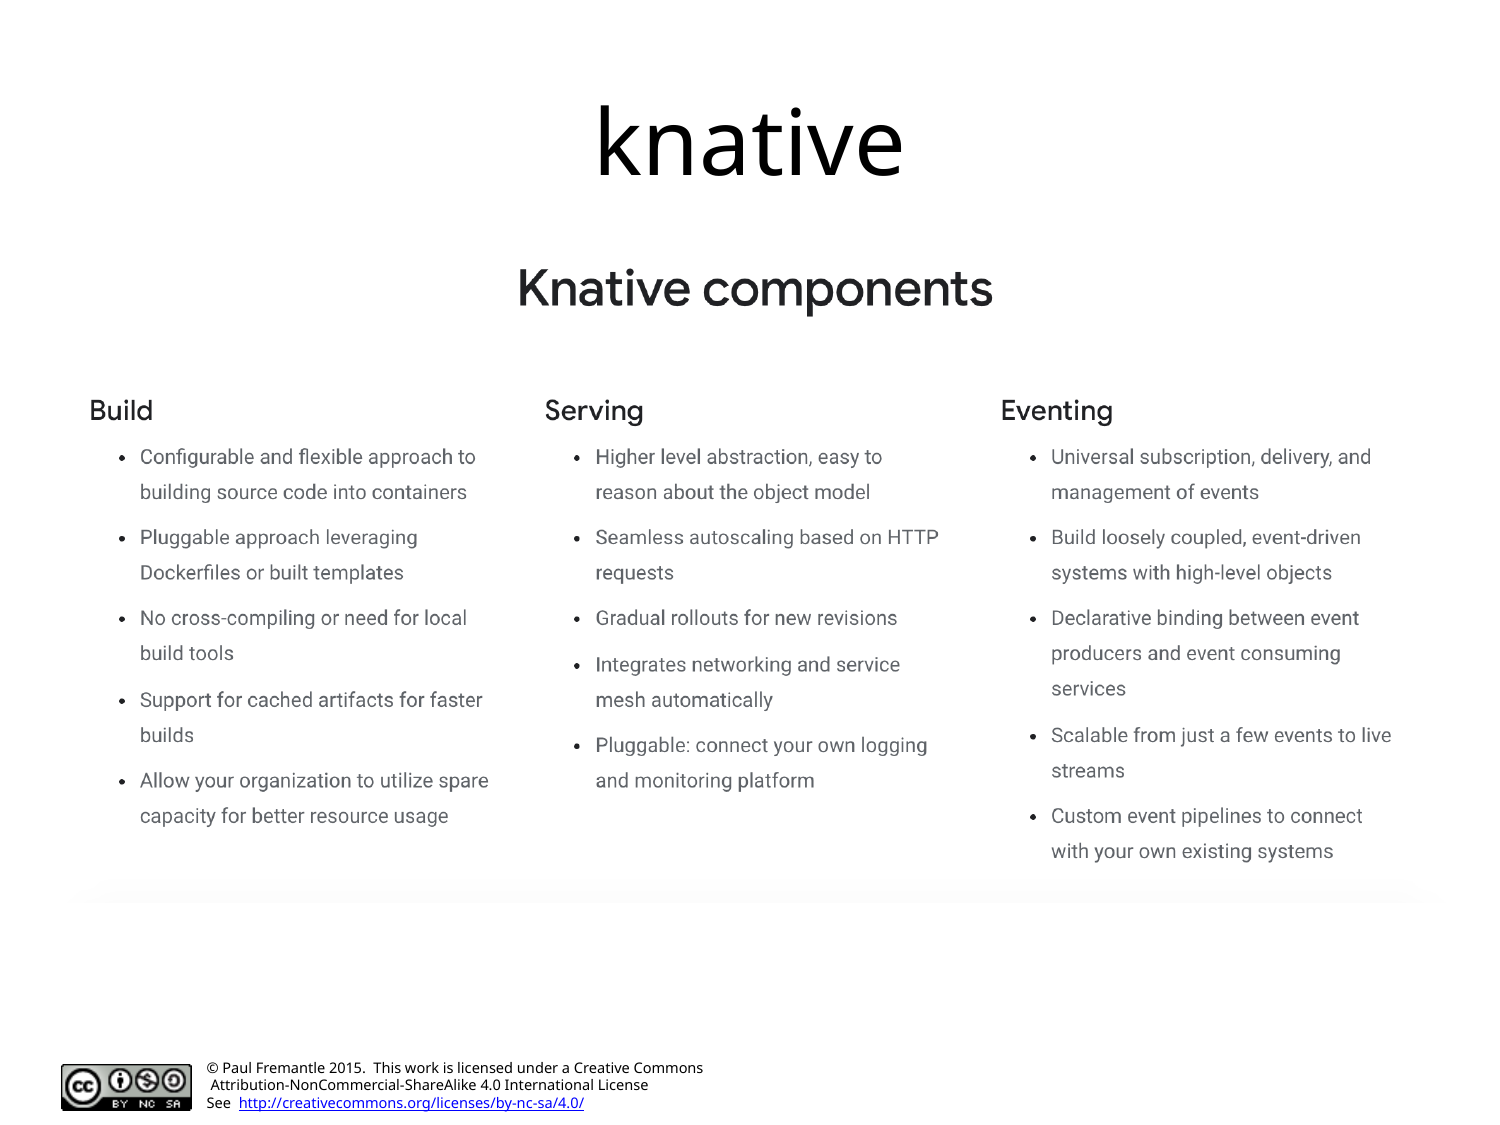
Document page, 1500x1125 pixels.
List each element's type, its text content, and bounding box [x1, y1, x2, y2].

picture [24, 257, 1476, 903]
title knative [75, 45, 1425, 233]
picture [61, 1064, 192, 1111]
